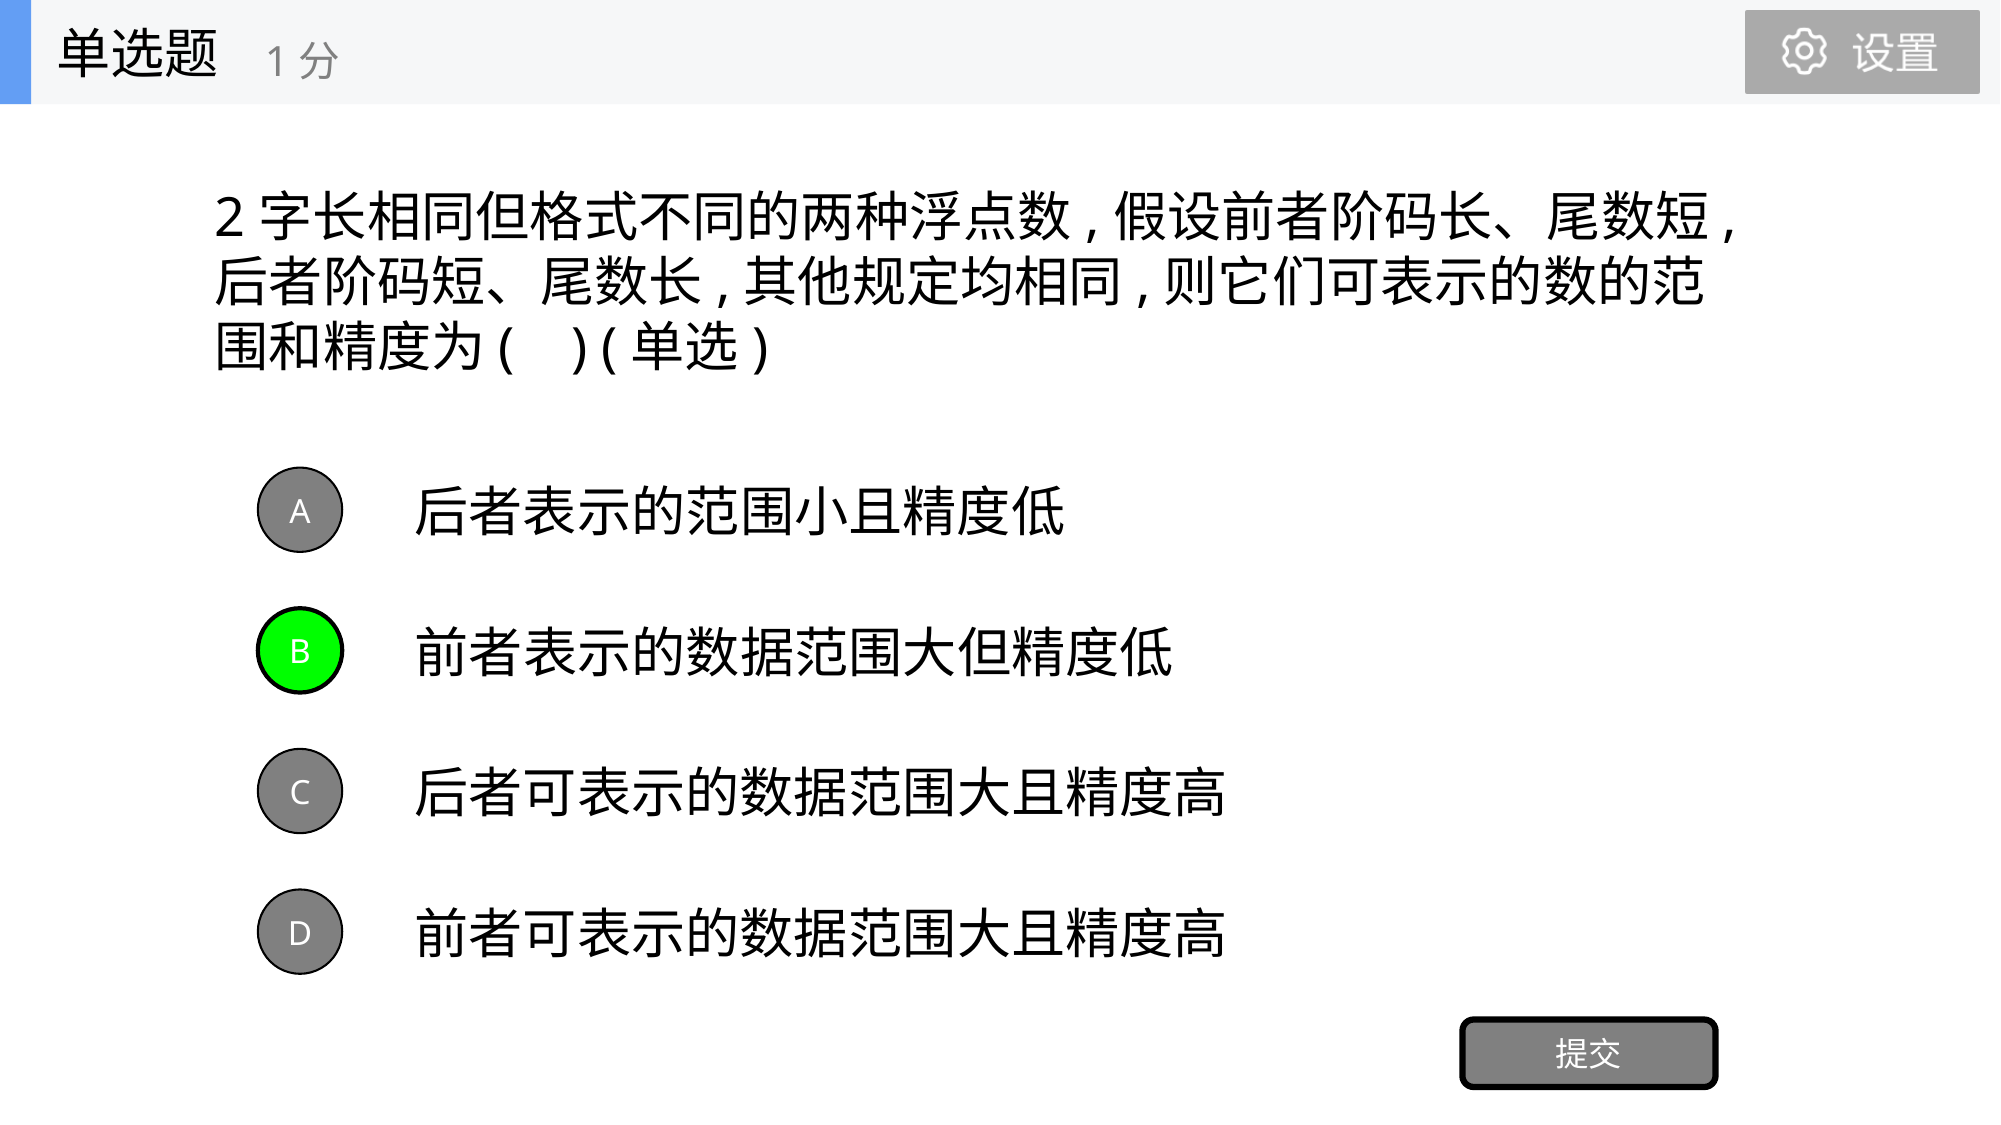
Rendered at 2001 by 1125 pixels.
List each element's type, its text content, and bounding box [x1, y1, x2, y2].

text_box 前者表示的数据范围大但精度低 [399, 610, 1205, 691]
text_box B [256, 607, 344, 694]
text_box 2字长相同但格式不同的两种浮点数,假设前者阶码长、尾数短,后者阶码短、尾数长,其他规定均相同,则它们可表示的数的范围和精度为( ) (单选) [200, 175, 1773, 385]
text_box C [256, 747, 344, 835]
text_box 后者可表示的数据范围大且精度高 [399, 751, 1259, 831]
text_box D [256, 888, 344, 975]
text_box 前者可表示的数据范围大且精度高 [399, 891, 1259, 972]
picture [1745, 10, 1980, 94]
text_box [0, 0, 2000, 105]
text_box A [256, 466, 344, 553]
text_box 提交 [1461, 1018, 1717, 1089]
text_box 后者表示的范围小且精度低 [399, 469, 1097, 550]
